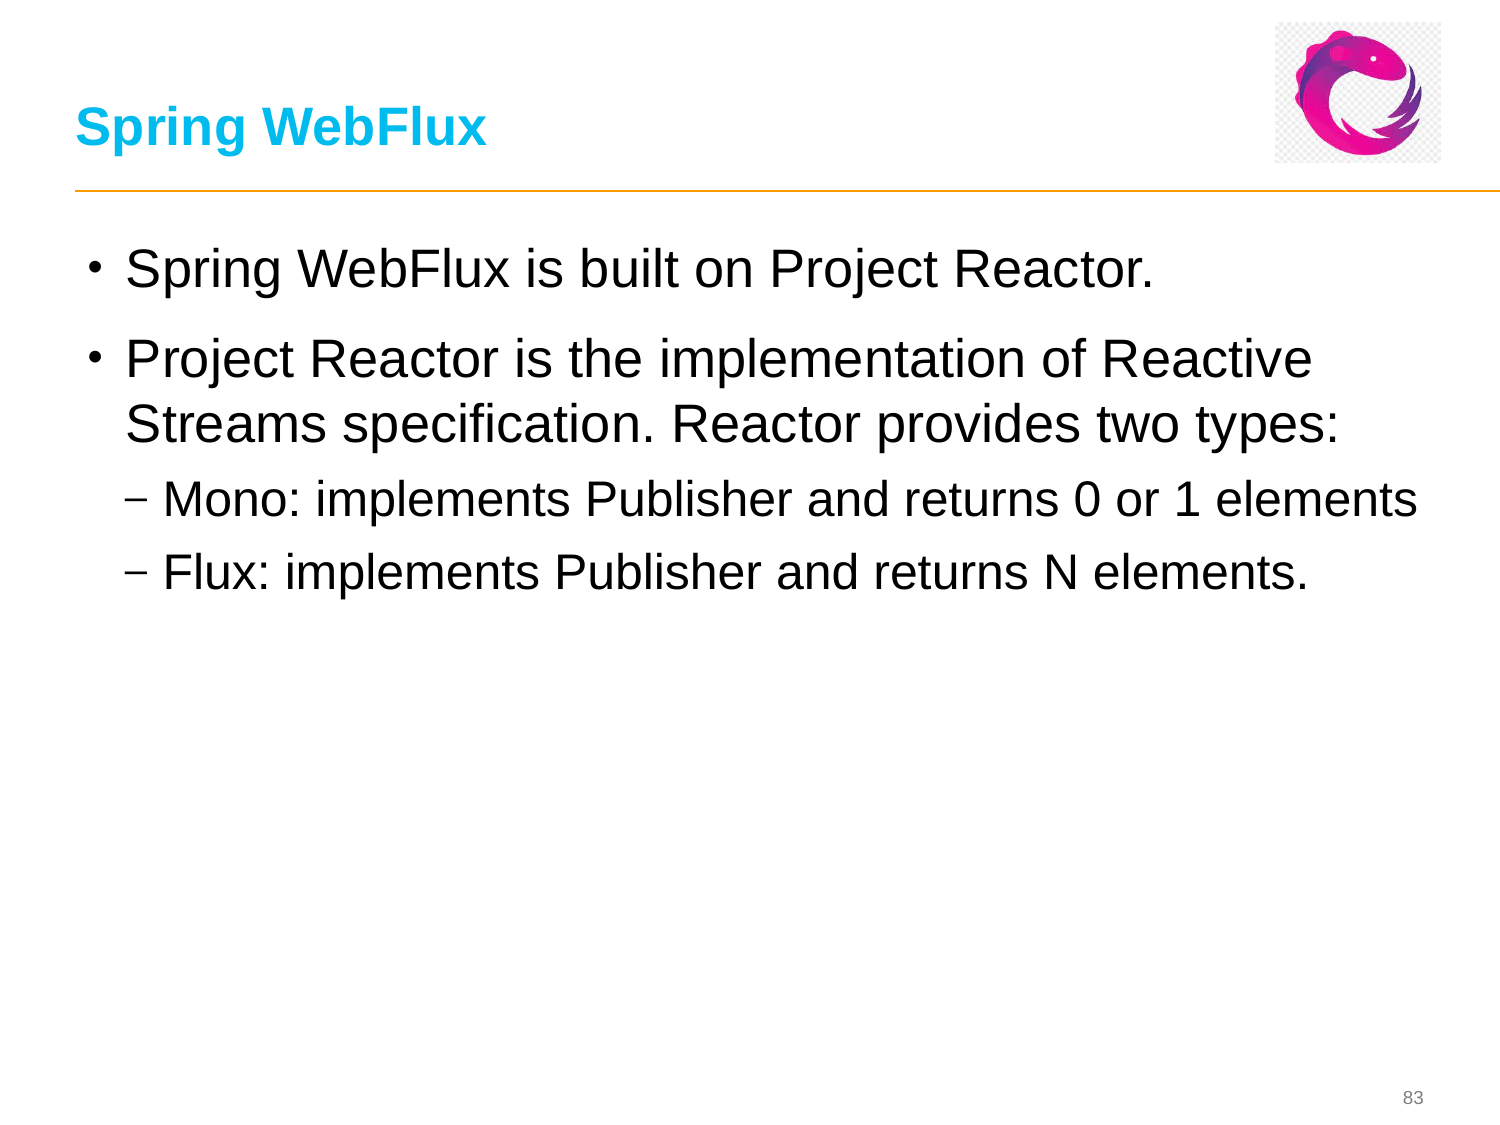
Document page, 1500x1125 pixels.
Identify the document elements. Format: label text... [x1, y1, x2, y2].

picture [1275, 22, 1441, 163]
list Spring WebFlux is built on Project Reactor. Project Reactor is the implementation of Reactive Streams specification. Reactor provides two types: Mono: implements Publisher and returns 0 or 1 elements Flux: implements Publisher and returns N elements. [87, 233, 1438, 1025]
title Spring WebFlux [75, 27, 1422, 157]
